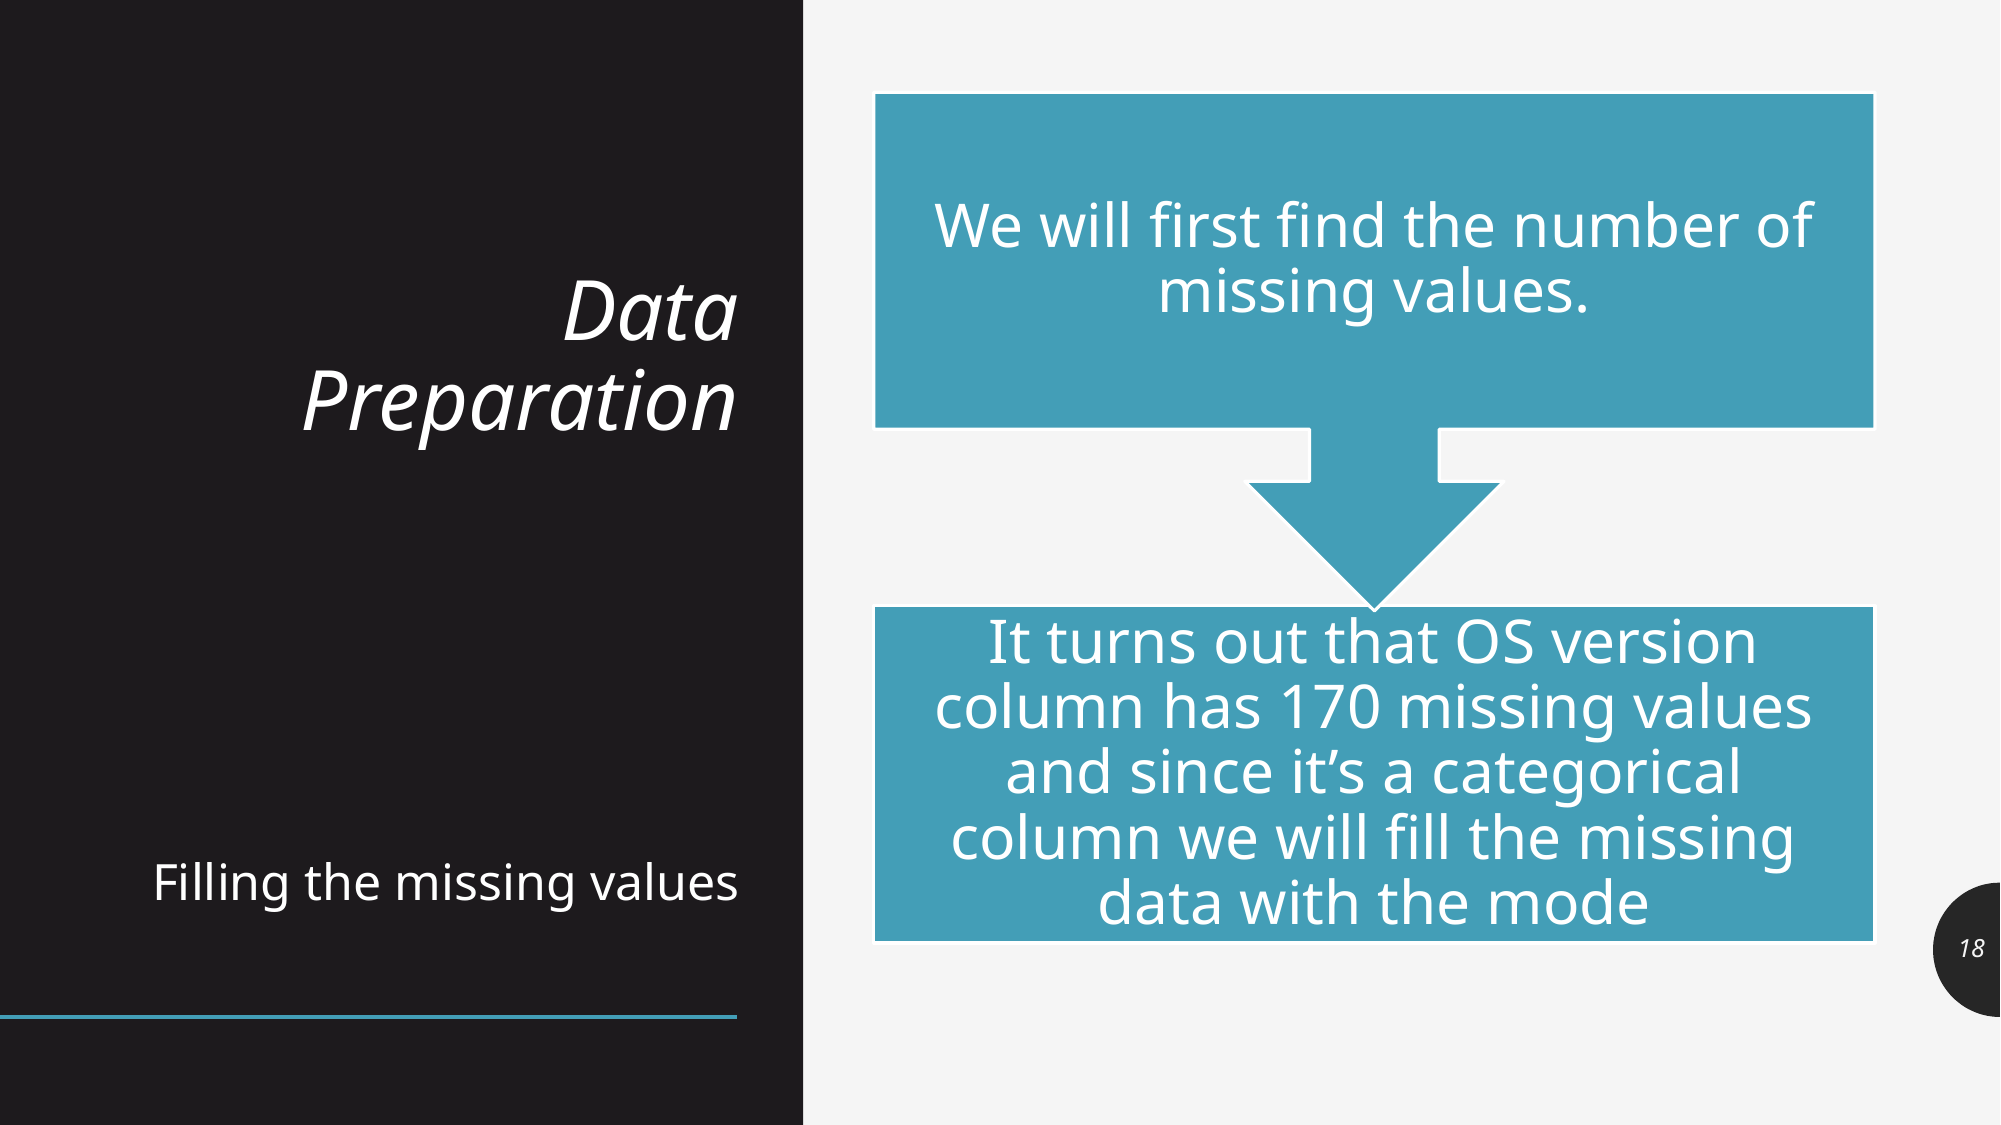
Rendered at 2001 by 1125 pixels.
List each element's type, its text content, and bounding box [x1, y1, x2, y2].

list Filling the missing values [95, 835, 756, 944]
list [873, 91, 1875, 944]
title Data Preparation [125, 91, 754, 457]
slide_number 18 [1933, 919, 2000, 980]
